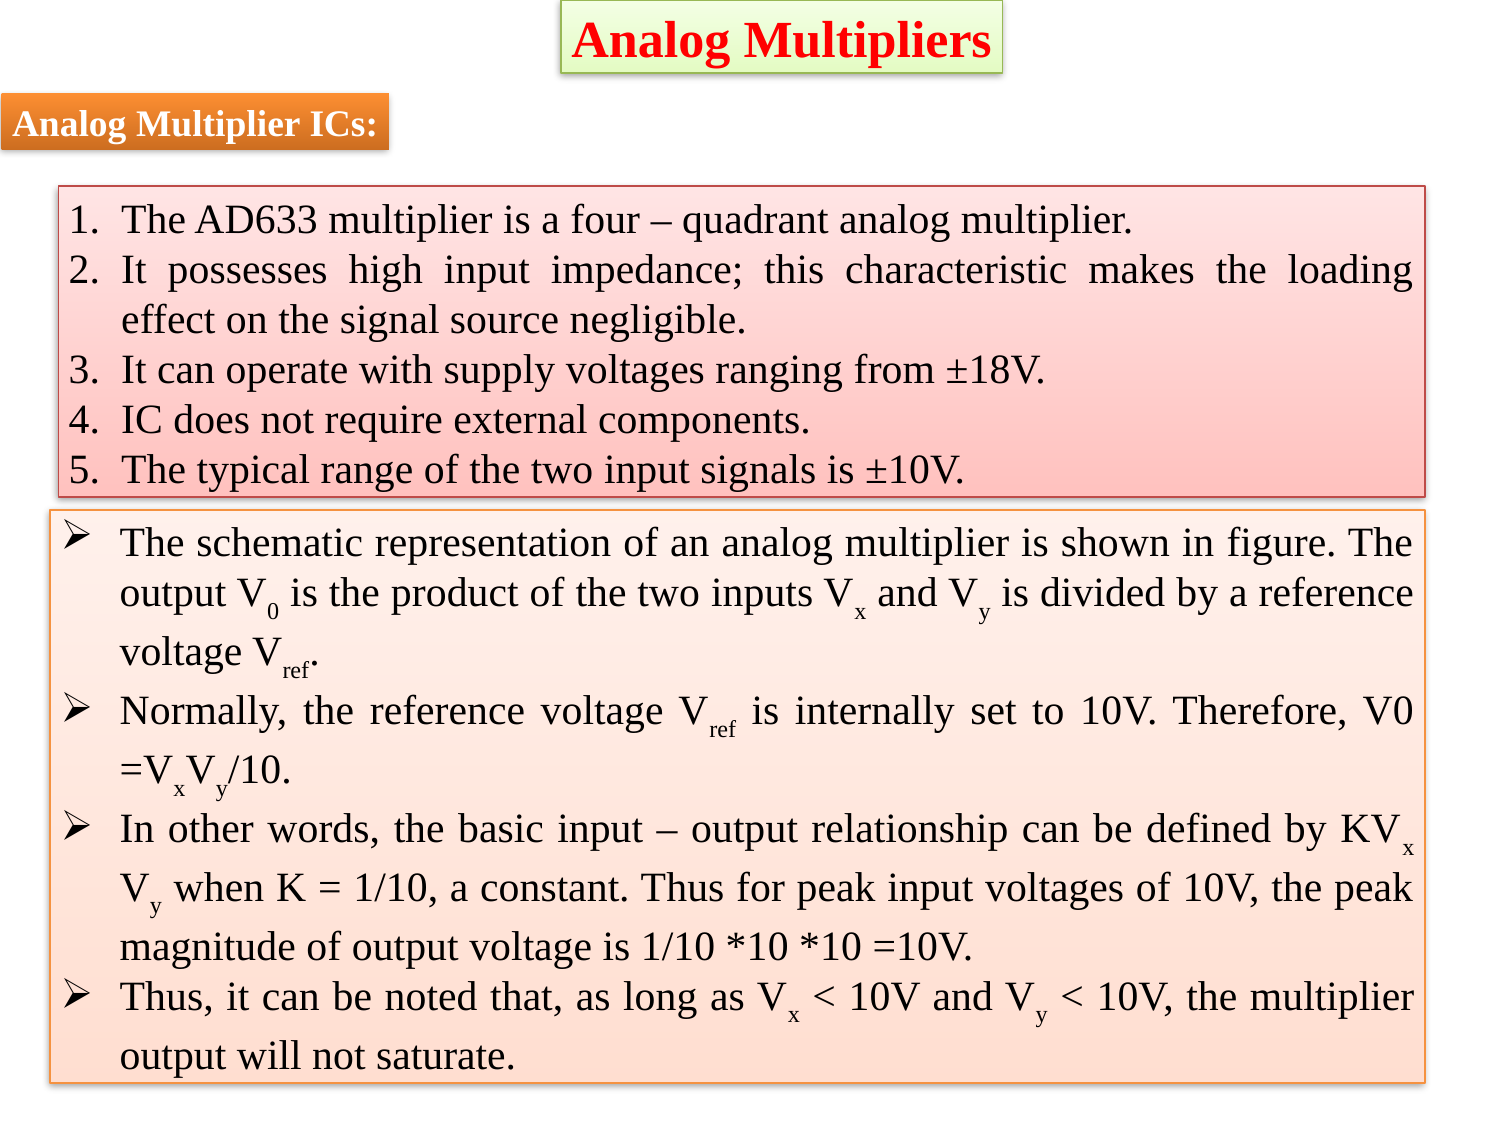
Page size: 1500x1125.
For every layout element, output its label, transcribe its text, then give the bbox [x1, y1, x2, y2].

text_box Analog Multipliers [560, 0, 1003, 74]
text_box The schematic representation of an analog multiplier is shown in figure. The output V0 is the product of the two inputs Vx and Vy is divided by a reference voltage Vref. Normally, the reference voltage Vref is internally set to 10V. Therefore, V0 =VxVy/10. In other words, the basic input – output relationship can be defined by KVx Vy when K = 1/10, a constant. Thus for peak input voltages of 10V, the peak magnitude of output voltage is 1/10 *10 *10 =10V. Thus, it can be noted that, as long as Vx < 10V and Vy < 10V, the multiplier output will not saturate. [49, 509, 1426, 1084]
text_box The AD633 multiplier is a four – quadrant analog multiplier. It possesses high input impedance; this characteristic makes the loading effect on the signal source negligible. It can operate with supply voltages ranging from ±18V. IC does not require external components. The typical range of the two input signals is ±10V. [58, 185, 1426, 498]
text_box Analog Multiplier ICs: [1, 93, 389, 150]
